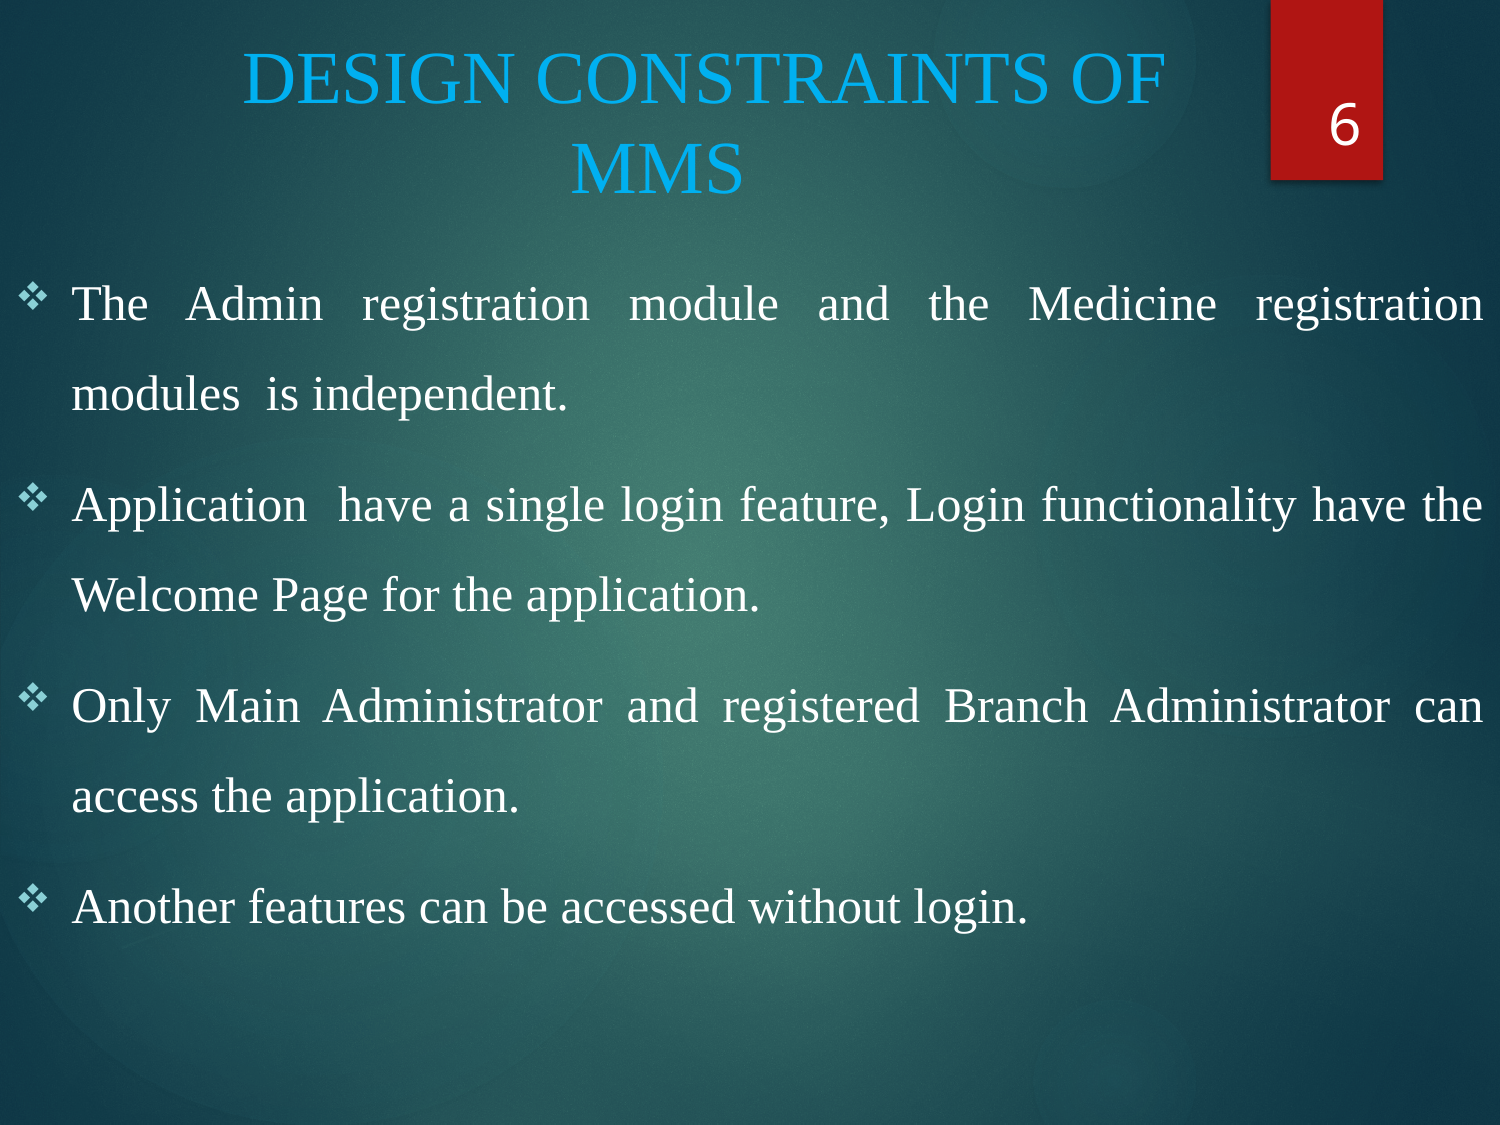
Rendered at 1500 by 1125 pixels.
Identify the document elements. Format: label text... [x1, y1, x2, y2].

title DESIGN CONSTRAINTS OF MMS [79, 20, 1237, 233]
list The Admin registration module and the Medicine registration modules is independent. Application have a single login feature, Login functionality have the Welcome Page for the application. Only Main Administrator and registered Branch Administrator can access the application. Another features can be accessed without login. [0, 233, 1500, 1125]
slide_number 6 [1273, 48, 1378, 175]
